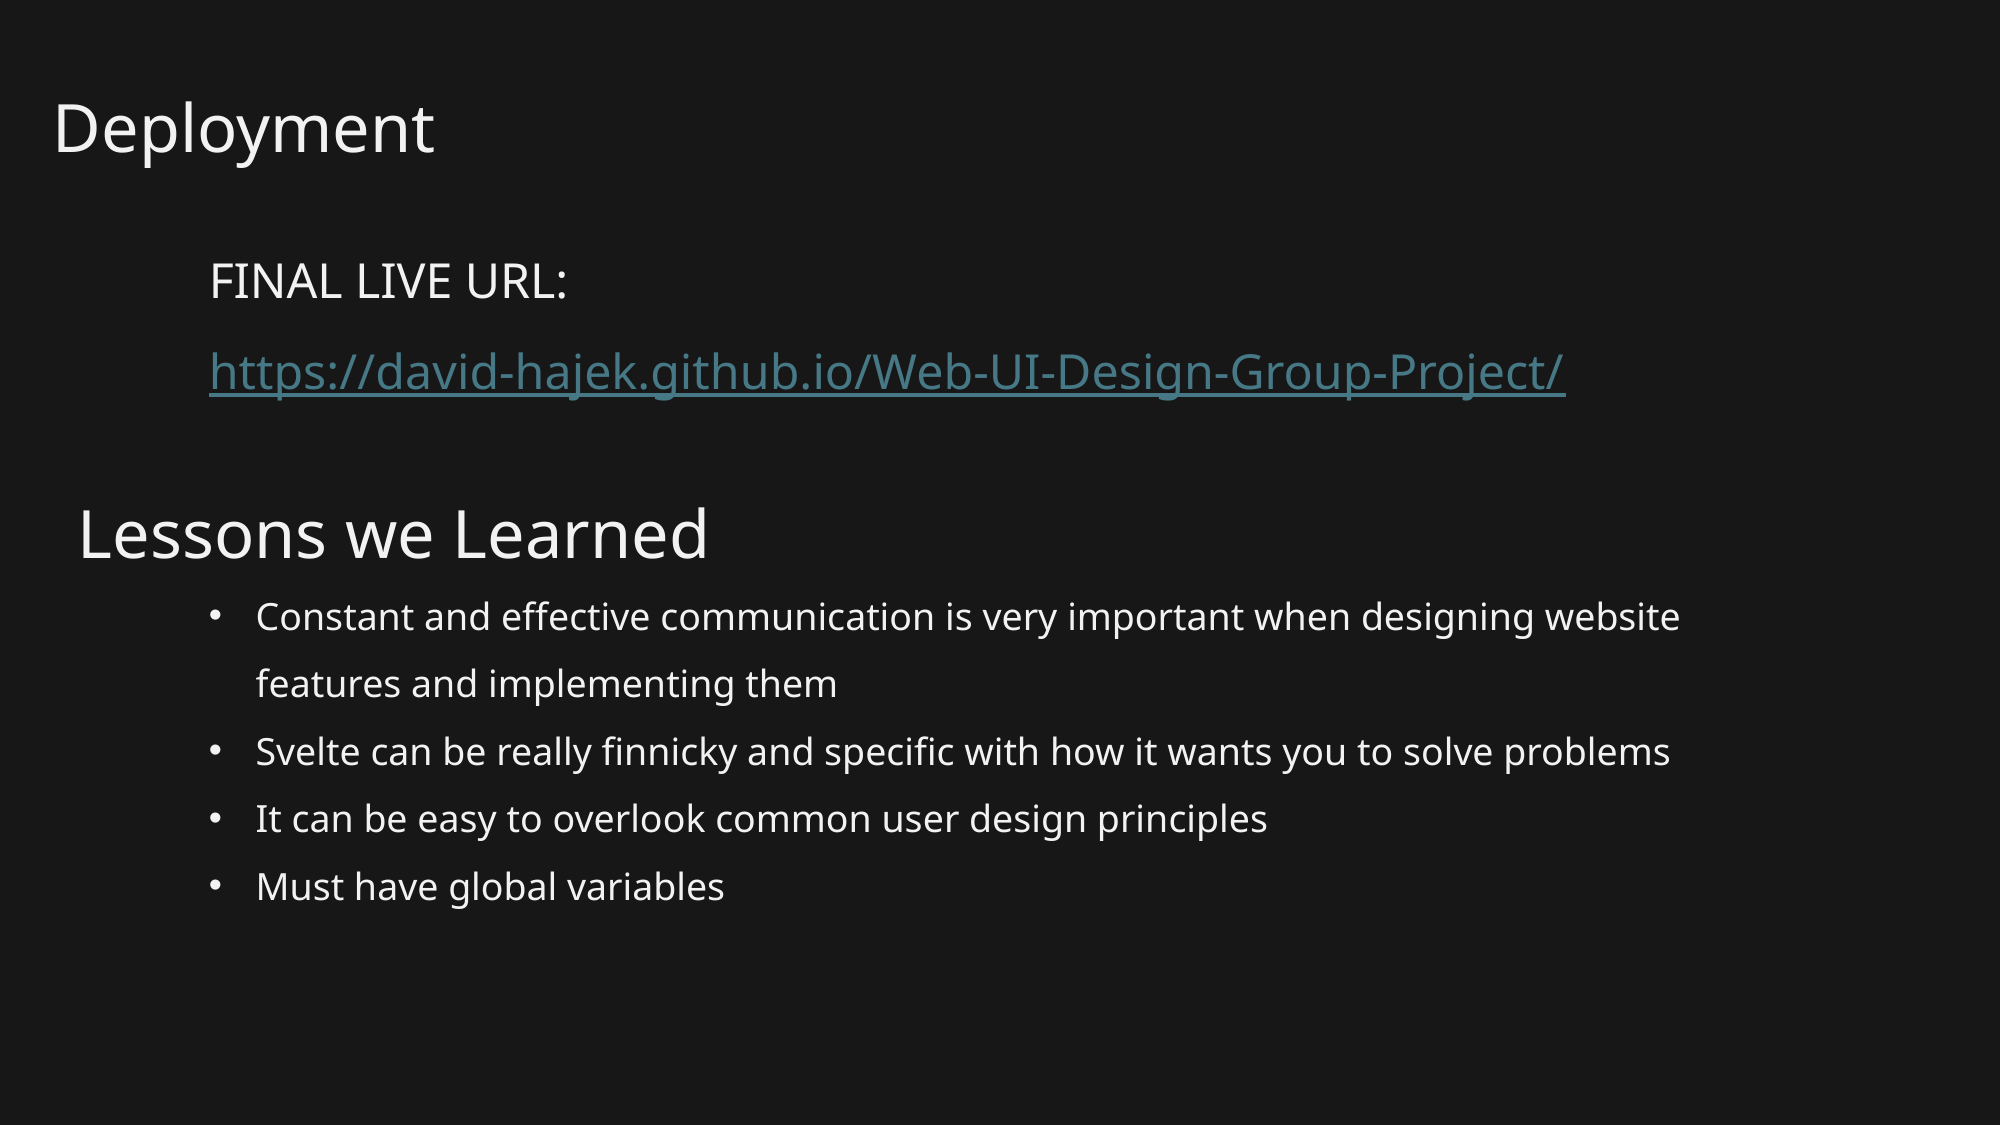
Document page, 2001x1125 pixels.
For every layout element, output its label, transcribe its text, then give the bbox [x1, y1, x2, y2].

text_box FINAL LIVE URL: https://david-hajek.github.io/Web-UI-Design-Group-Project/ [193, 212, 1738, 416]
text_box Lessons we Learned [62, 394, 1000, 629]
text_box Constant and effective communication is very important when designing website features and implementing them Svelte can be really finnicky and specific with how it wants you to solve problems It can be easy to overlook common user design principles Must have global variables [193, 562, 1738, 977]
text_box Deployment [37, 0, 851, 213]
